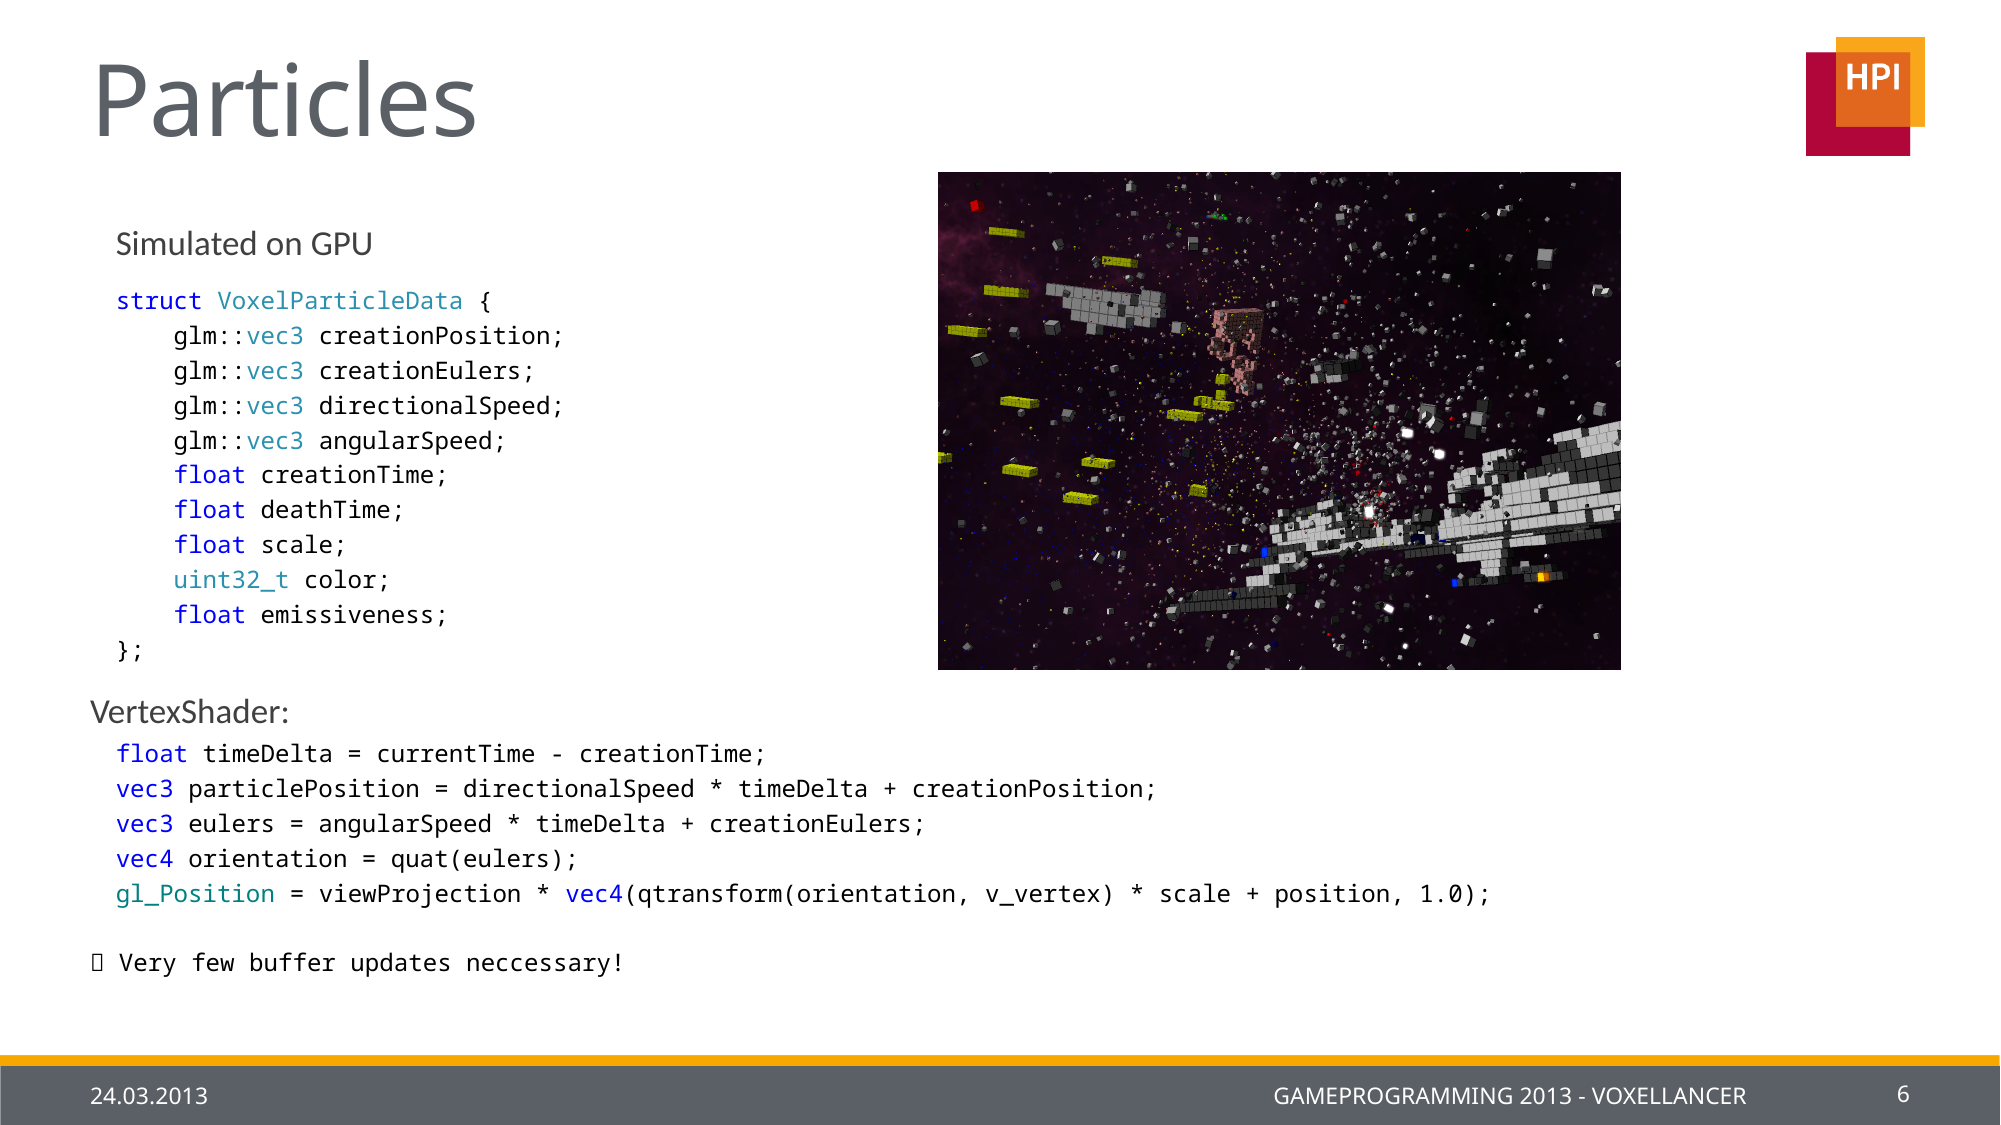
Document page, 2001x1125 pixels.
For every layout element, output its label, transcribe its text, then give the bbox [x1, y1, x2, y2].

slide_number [75, 1065, 233, 1125]
slide_number 6 [1768, 1065, 1926, 1125]
title Particles [75, 0, 1732, 165]
picture [1806, 37, 1925, 156]
picture [937, 171, 1621, 671]
footer Gameprogramming 2013 - Voxellancer [238, 1065, 1763, 1125]
list Simulated on GPU struct VoxelParticleData { glm::vec3 creationPosition; glm::vec3 creationEulers; glm::vec3 directionalSpeed; glm::vec3 angularSpeed; float creationTime; float deathTime; float scale; uint32_t color; float emissiveness; }; VertexShader: float timeDelta = currentTime - creationTime; vec3 particlePosition = directionalSpeed * timeDelta + creationPosition; vec3 eulers = angularSpeed * timeDelta + creationEulers; vec4 orientation = quat(eulers); gl_Position = viewProjection * vec4(qtransform(orientation, v_vertex) * scale + position, 1.0);  Very few buffer updates neccessary! [75, 217, 1925, 997]
